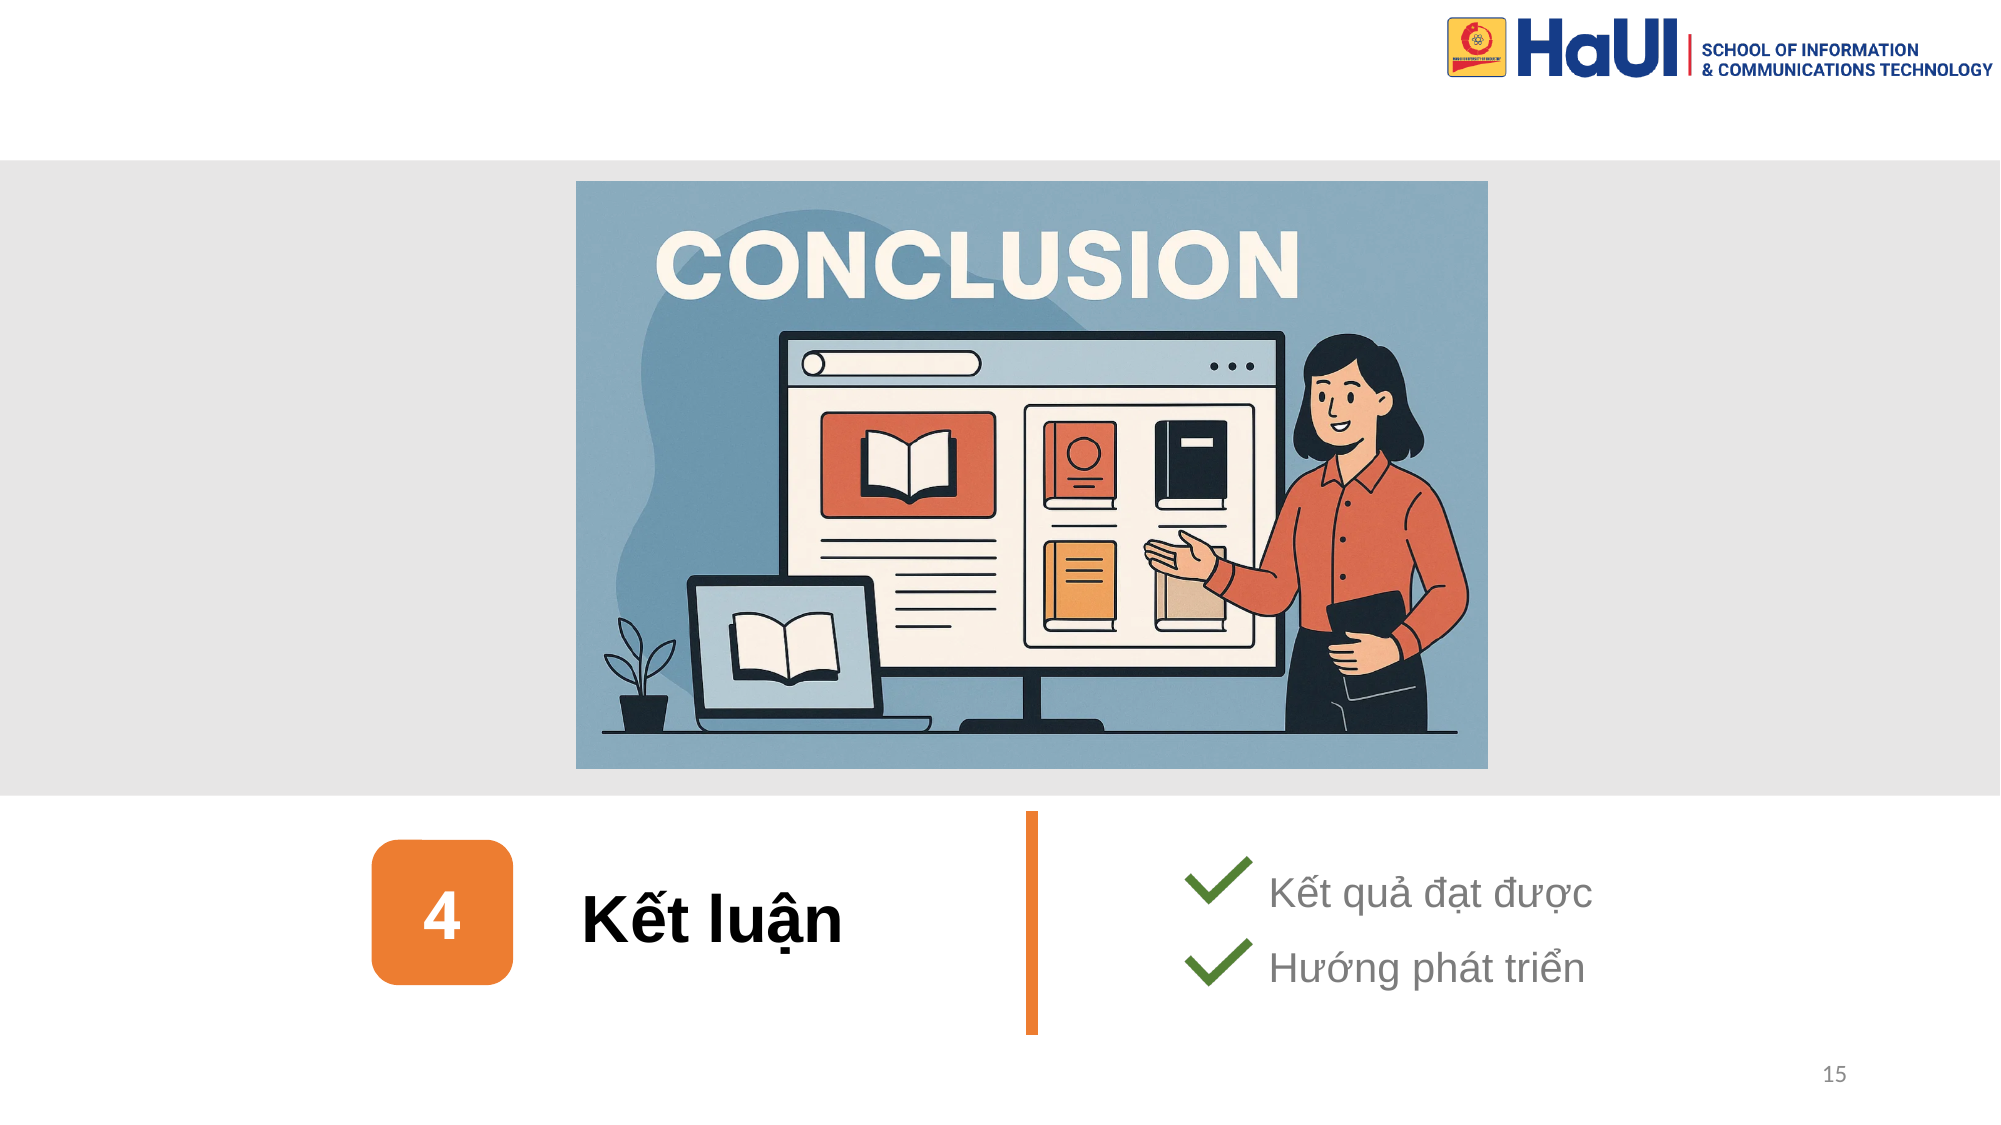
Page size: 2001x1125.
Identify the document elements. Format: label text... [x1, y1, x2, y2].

slide_number 15 [1412, 1042, 1863, 1103]
picture [576, 181, 1488, 769]
picture [1444, 0, 2000, 96]
text_box Kết quả đạt được Hướng phát triển [1253, 833, 1965, 999]
text_box Kết luận [555, 800, 1368, 1031]
text_box [0, 159, 2000, 797]
text_box 4 [375, 843, 509, 981]
picture [1183, 926, 1254, 998]
picture [1183, 844, 1254, 916]
